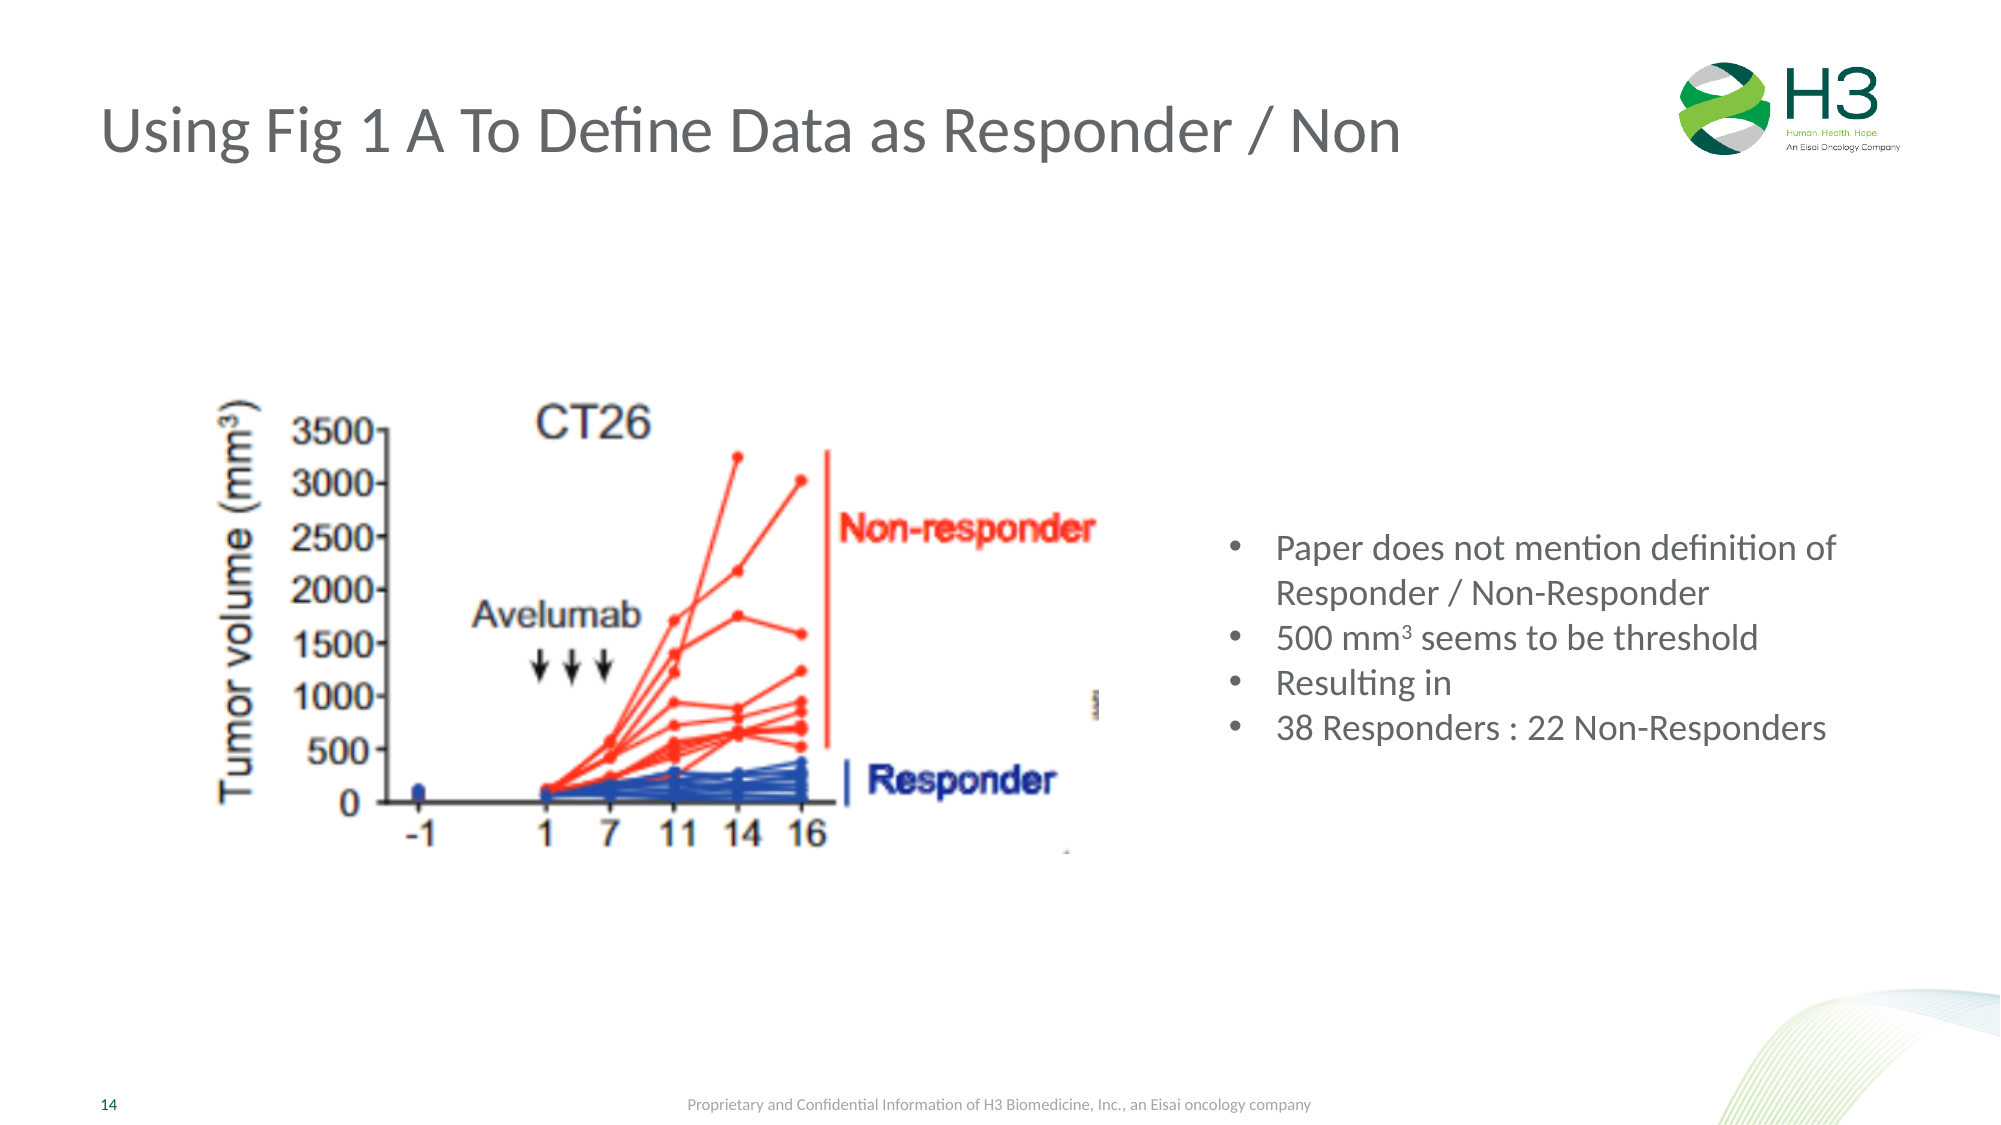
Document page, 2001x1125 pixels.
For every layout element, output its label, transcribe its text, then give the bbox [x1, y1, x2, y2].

footer Proprietary and Confidential Information of H3 Biomedicine, Inc., an Eisai oncology company [635, 1083, 1365, 1125]
slide_number 14 [100, 1083, 202, 1125]
picture [1700, 977, 2000, 1125]
title Using Fig 1 A To Define Data as Responder / Non [100, 0, 1681, 174]
picture [1681, 62, 1900, 155]
text_box Paper does not mention definition of Responder / Non-Responder 500 mm3 seems to be threshold Resulting in 38 Responders : 22 Non-Responders [1214, 515, 1940, 756]
picture [201, 373, 1099, 855]
